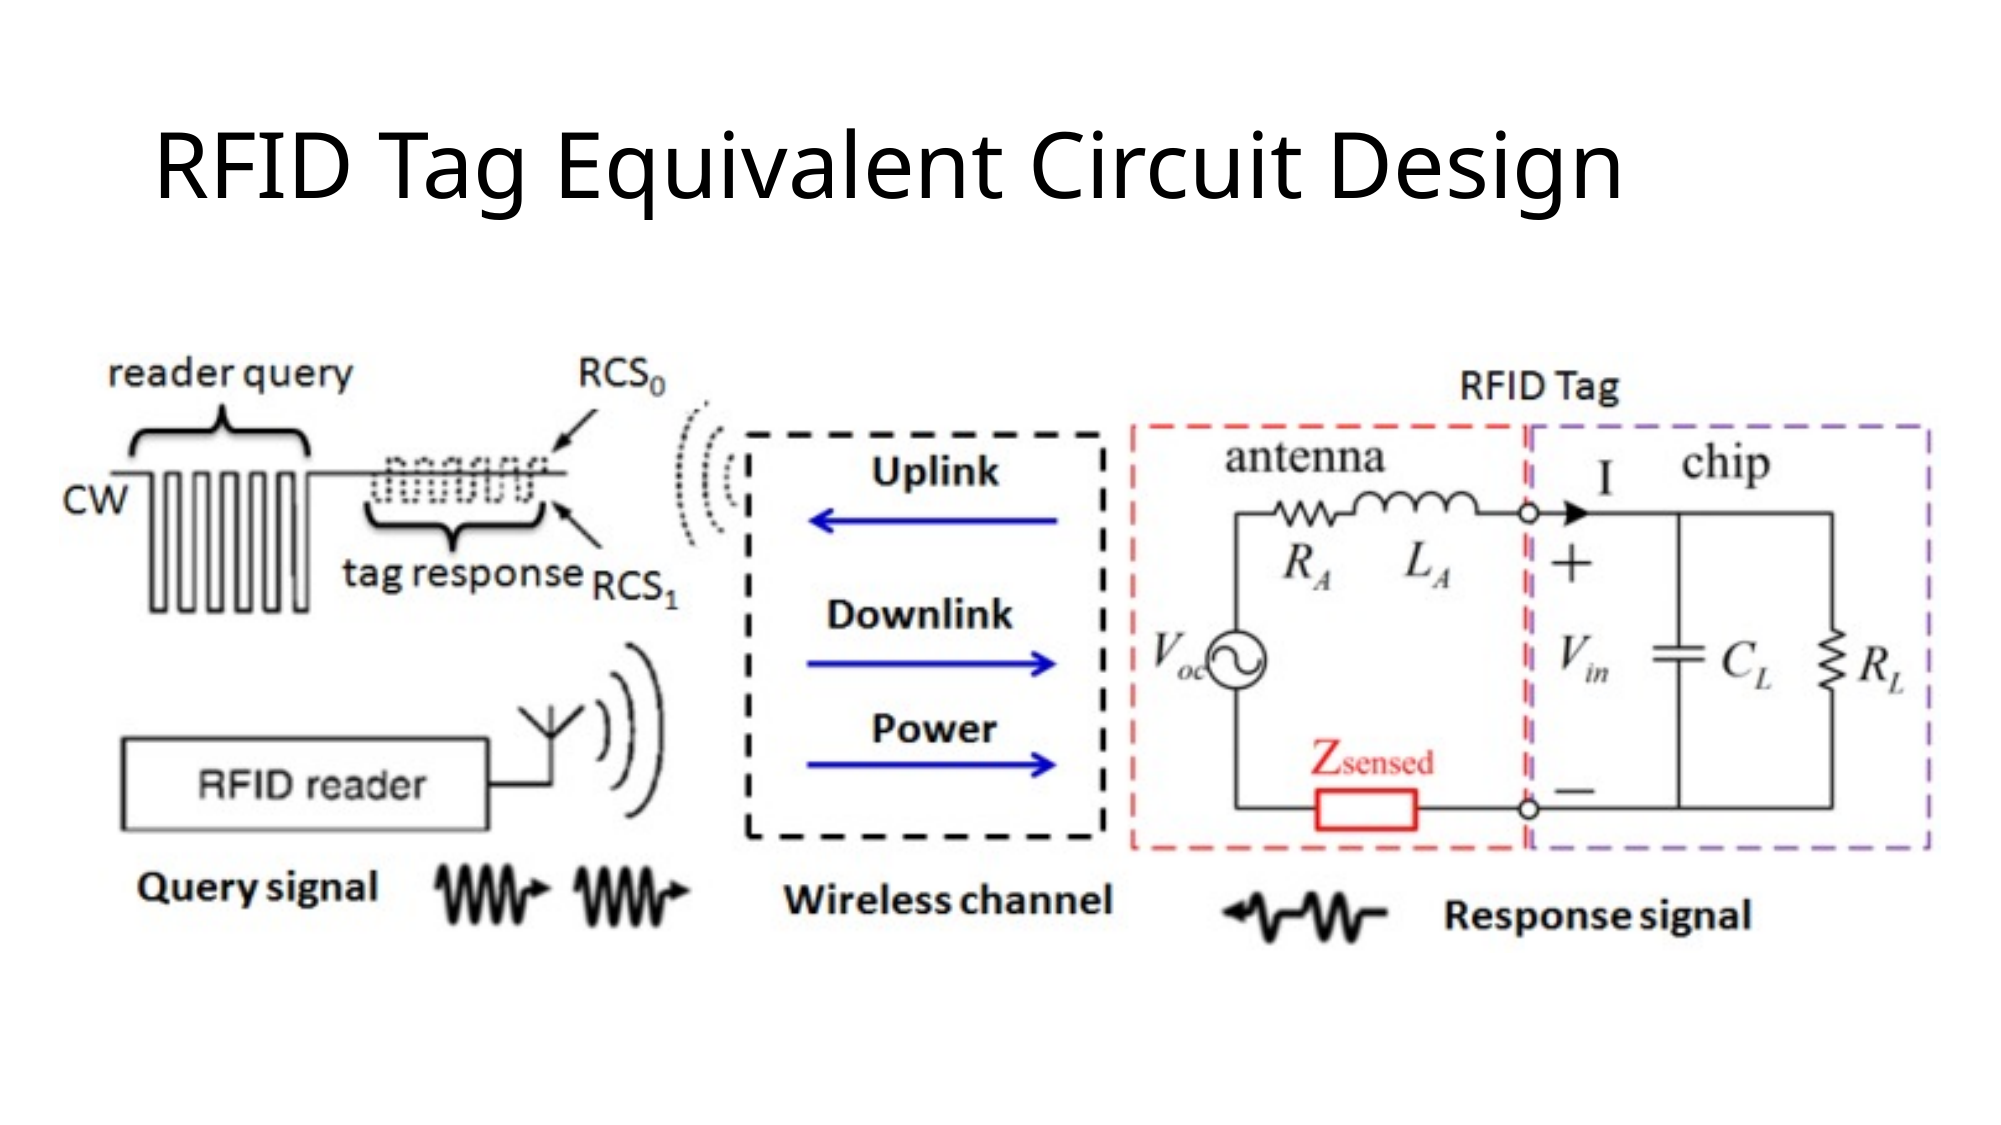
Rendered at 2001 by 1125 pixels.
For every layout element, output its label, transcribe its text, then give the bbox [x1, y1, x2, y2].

title RFID Tag Equivalent Circuit Design [137, 59, 1863, 278]
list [59, 352, 1941, 953]
